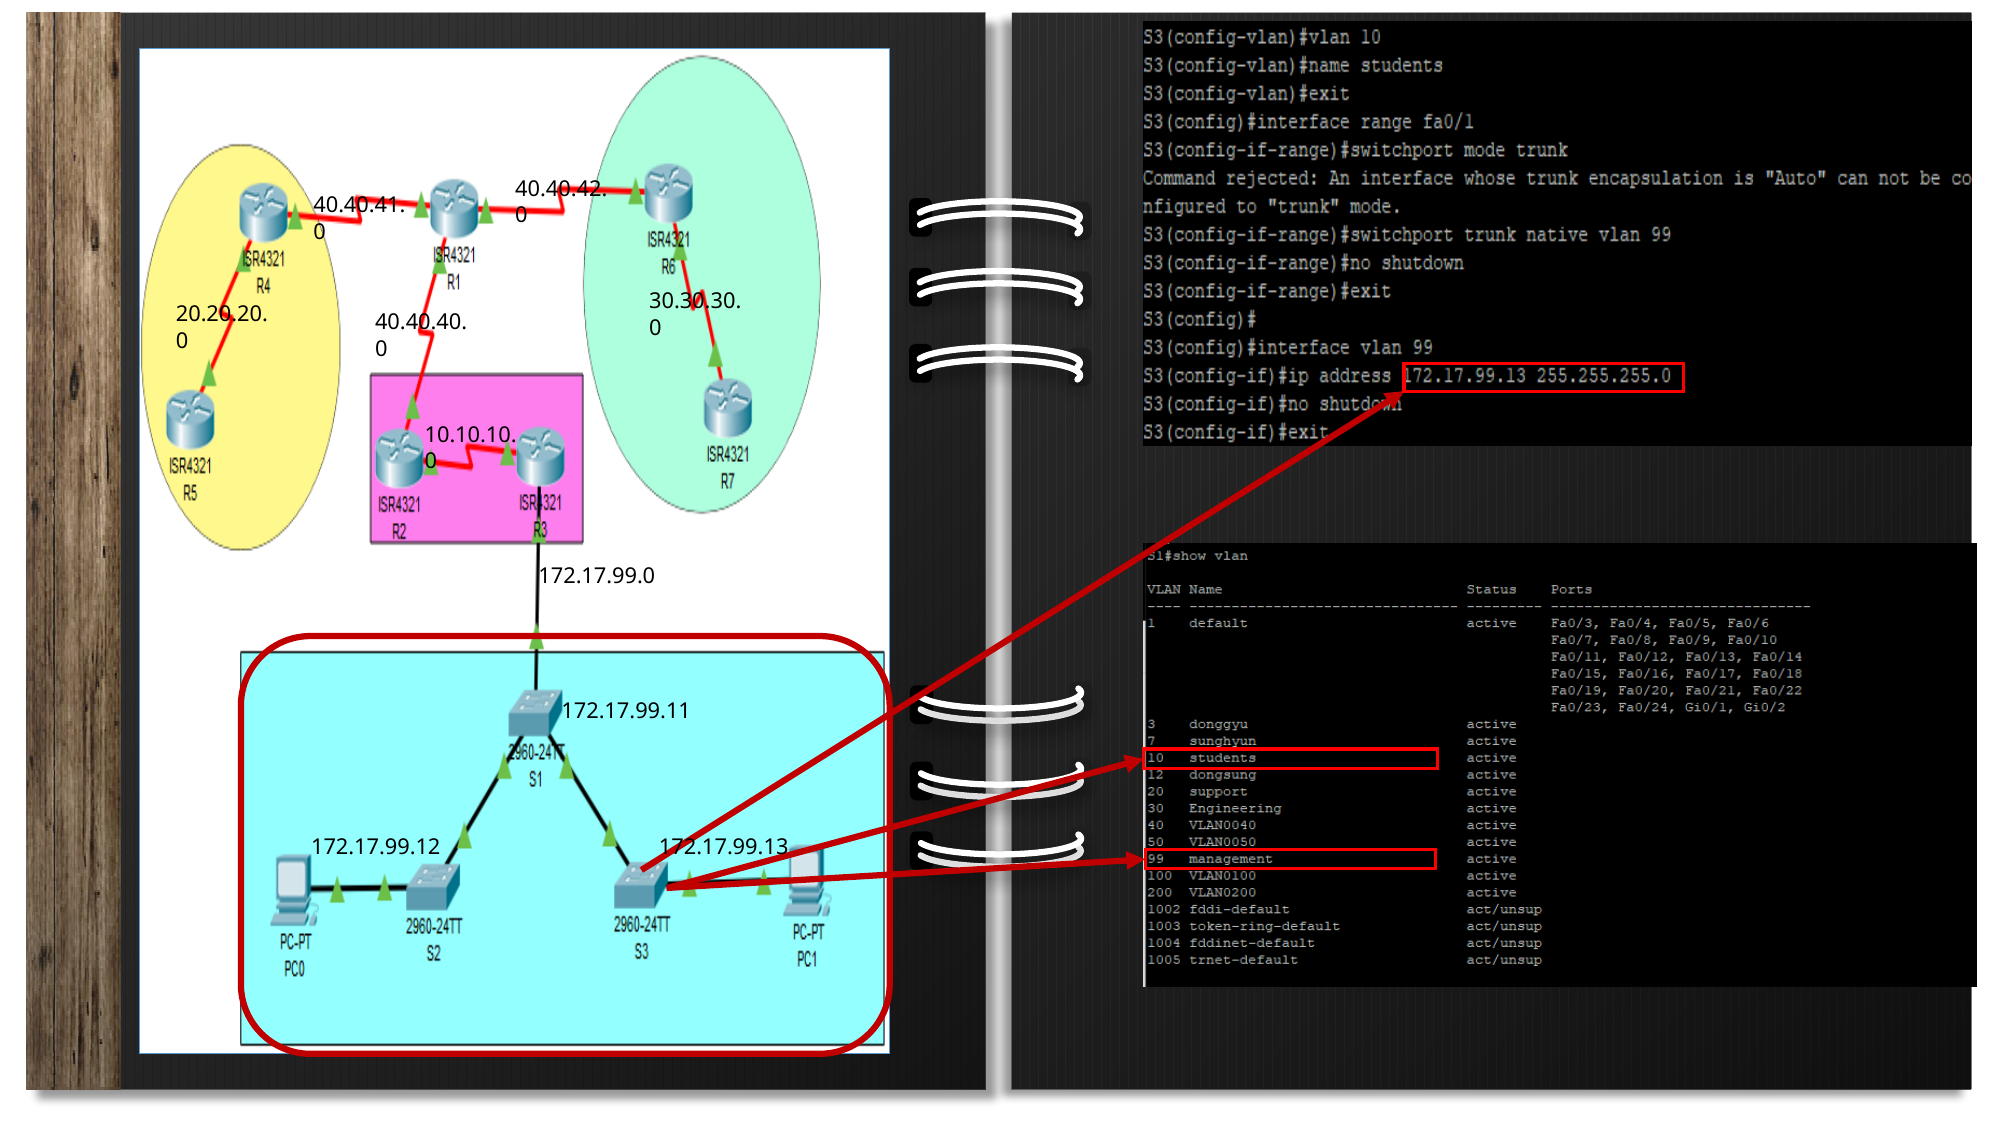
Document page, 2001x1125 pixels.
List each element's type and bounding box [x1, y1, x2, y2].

picture [1143, 21, 1972, 447]
text_box [26, 12, 1972, 1090]
text_box [641, 391, 1405, 871]
picture [139, 48, 890, 1054]
text_box [667, 758, 1144, 859]
picture [1143, 543, 1977, 987]
text_box [666, 859, 1146, 888]
